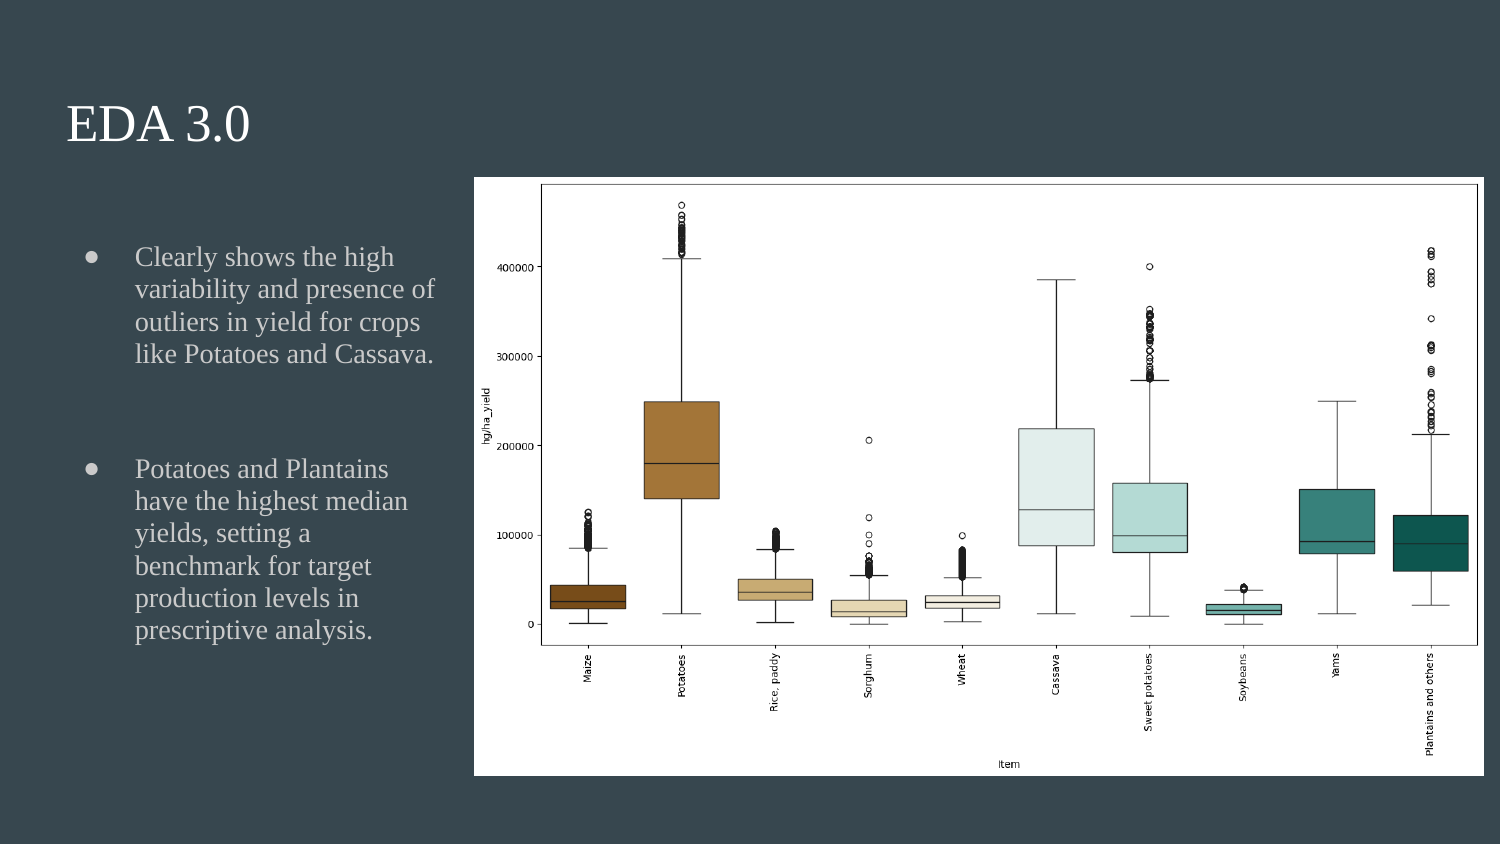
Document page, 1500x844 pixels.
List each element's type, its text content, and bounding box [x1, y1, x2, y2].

picture [474, 176, 1485, 776]
title EDA 3.0 [51, 72, 1449, 167]
list Clearly shows the high variability and presence of outliers in yield for crops like Potatoes and Cassava. Potatoes and Plantains have the highest median yields, setting a benchmark for target production levels in prescriptive analysis. [44, 166, 458, 808]
